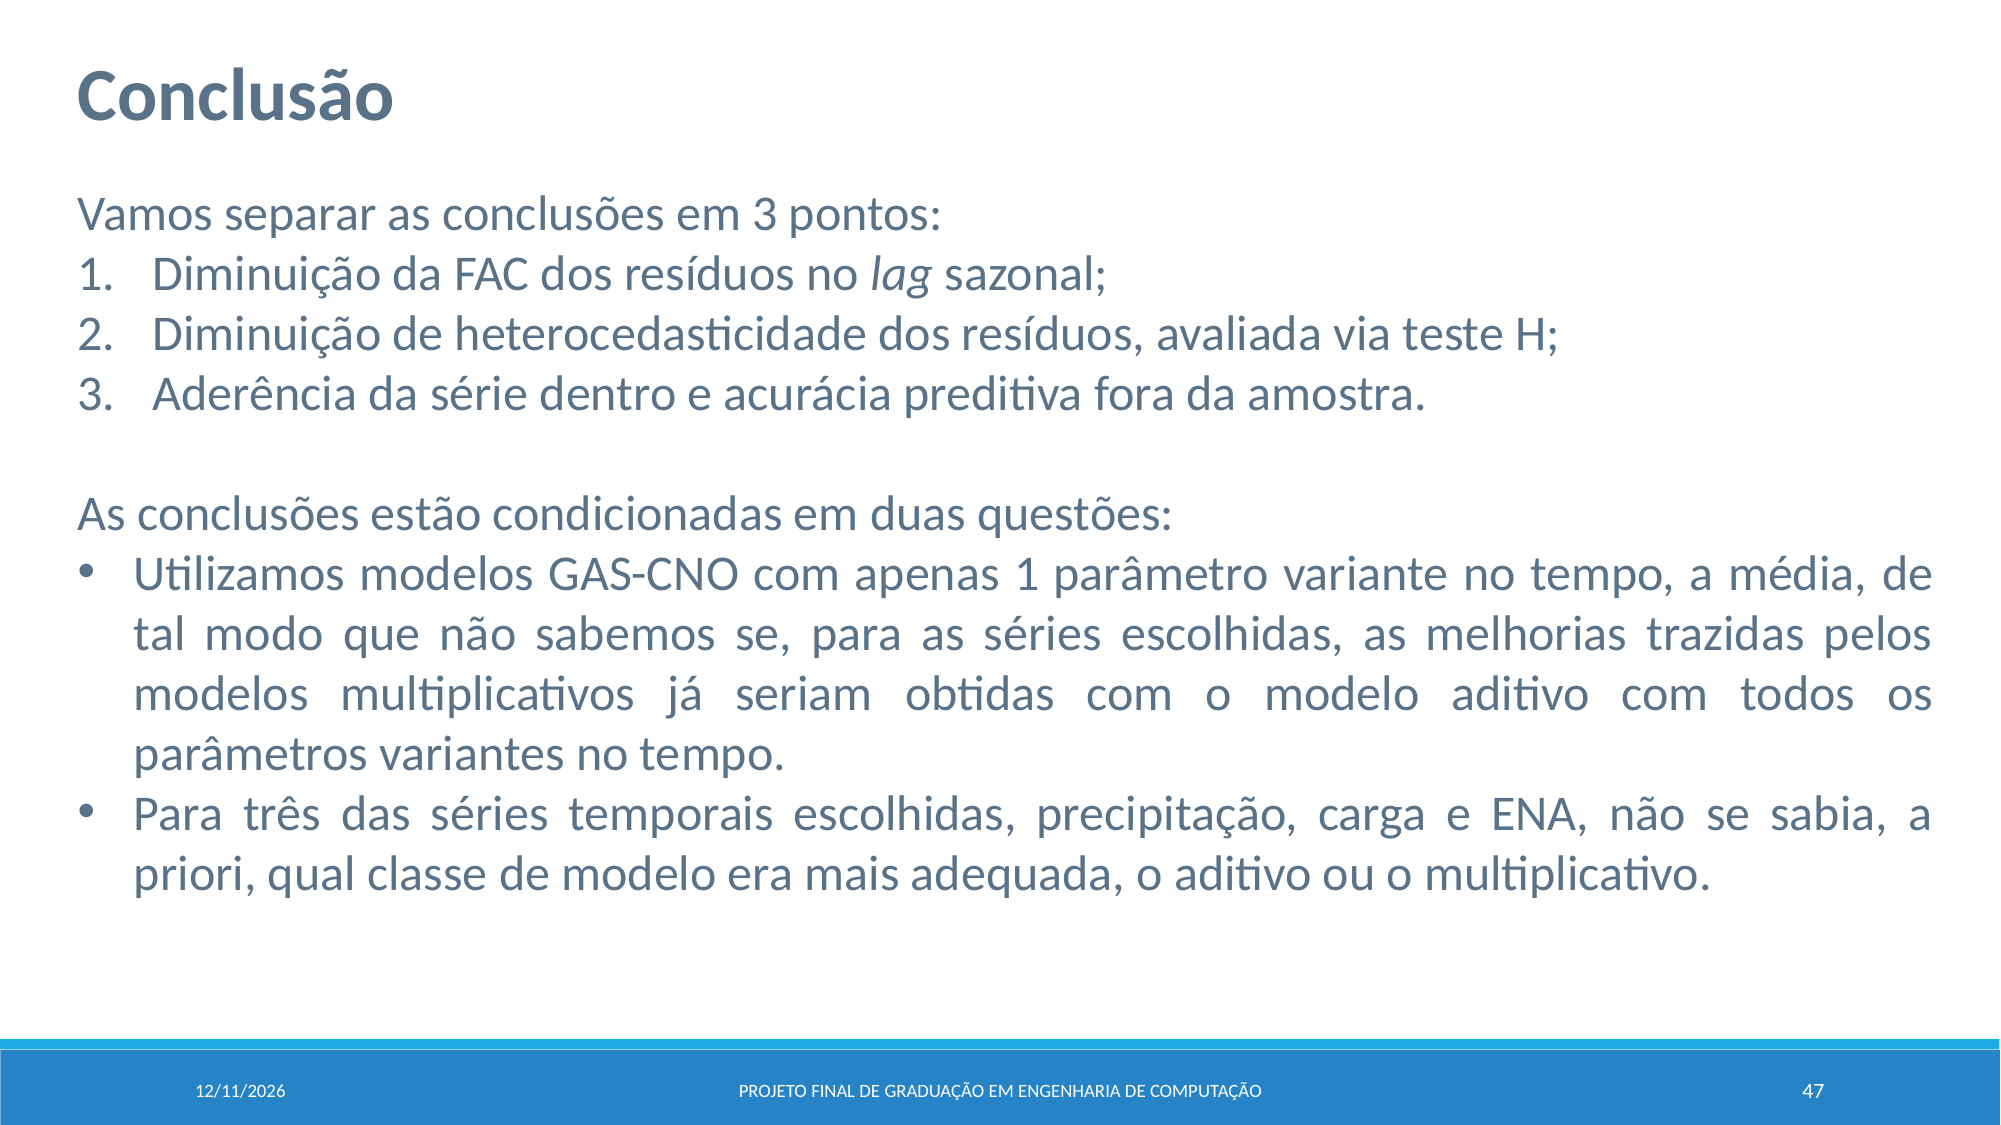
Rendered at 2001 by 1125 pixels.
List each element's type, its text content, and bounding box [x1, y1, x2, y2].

footer Projeto Final de Graduação em Engenharia de computação [604, 1059, 1396, 1120]
text_box Conclusão Vamos separar as conclusões em 3 pontos: Diminuição da FAC dos resíduos no lag sazonal; Diminuição de heterocedasticidade dos resíduos, avaliada via teste H; Aderência da série dentro e acurácia preditiva fora da amostra. As conclusões estão condicionadas em duas questões: Utilizamos modelos GAS-CNO com apenas 1 parâmetro variante no tempo, a média, de tal modo que não sabemos se, para as séries escolhidas, as melhorias trazidas pelos modelos multiplicativos já seriam obtidas com o modelo aditivo com todos os parâmetros variantes no tempo. Para três das séries temporais escolhidas, precipitação, carga e ENA, não se sabia, a priori, qual classe de modelo era mais adequada, o aditivo ou o multiplicativo. [63, 37, 1949, 908]
slide_number 47 [1624, 1059, 1840, 1120]
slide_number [180, 1059, 586, 1120]
